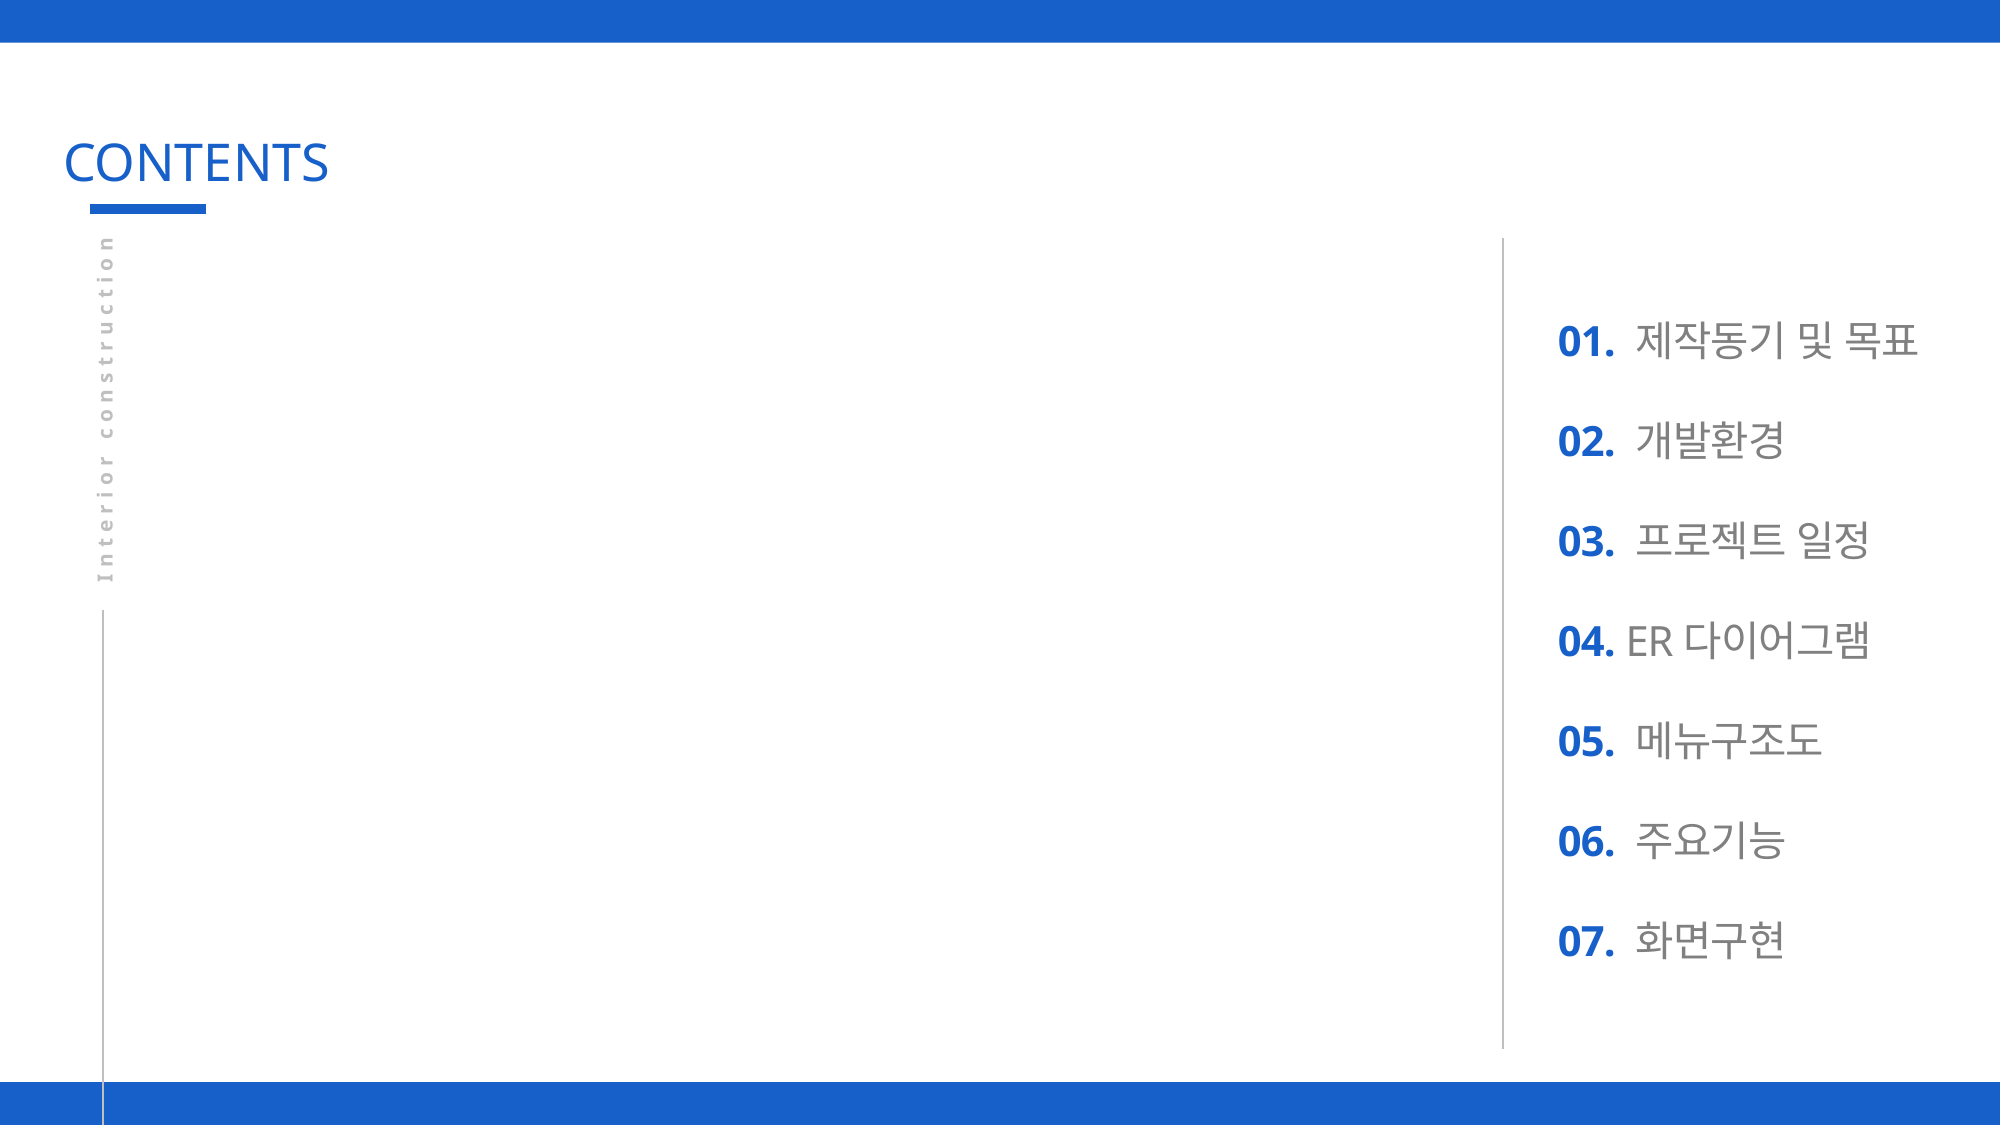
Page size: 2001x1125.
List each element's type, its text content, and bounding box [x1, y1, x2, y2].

text_box Interior construction [84, 223, 125, 598]
text_box 01. 제작동기 및 목표 02. 개발환경 03. 프로젝트 일정 04. ER다이어그램 05. 메뉴구조도 06. 주요기능 07. 화면구현 [1543, 257, 1935, 973]
text_box [0, 1080, 98, 1125]
text_box CONTENTS [48, 121, 345, 200]
text_box [0, 0, 2000, 45]
text_box [106, 1080, 2000, 1125]
